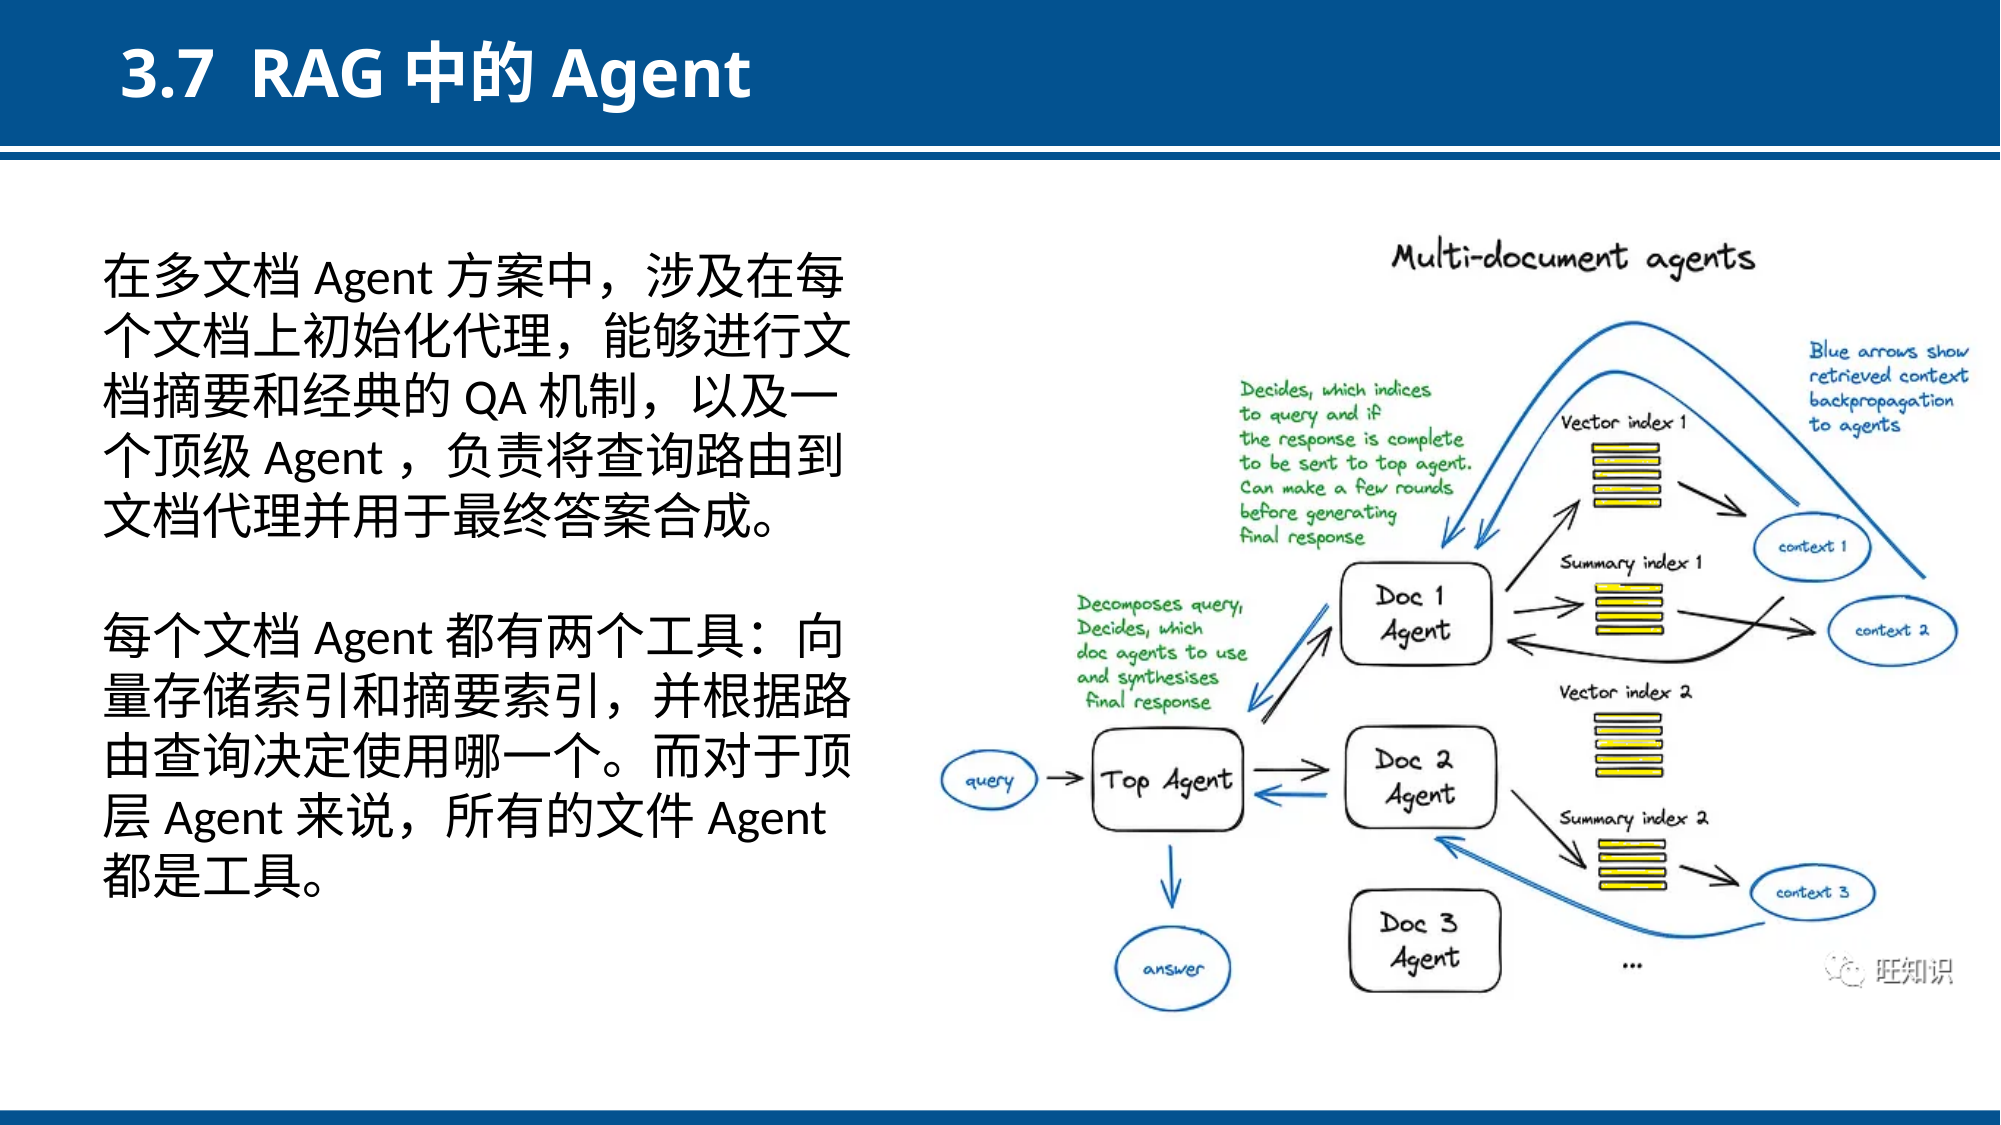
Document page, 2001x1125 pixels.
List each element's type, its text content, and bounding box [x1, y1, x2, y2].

text_box 在多文档Agent方案中，涉及在每个文档上初始化代理，能够进行文档摘要和经典的QA机制，以及一个顶级Agent，负责将查询路由到文档代理并用于最终答案合成。 每个文档Agent都有两个工具：向量存储索引和摘要索引，并根据路由查询决定使用哪一个。而对于顶层Agent来说，所有的文件Agent都是工具。 [87, 237, 873, 913]
text_box [0, 1110, 2000, 1125]
title 3.7 RAG中的Agent [117, 28, 1988, 138]
picture [934, 226, 1988, 1021]
